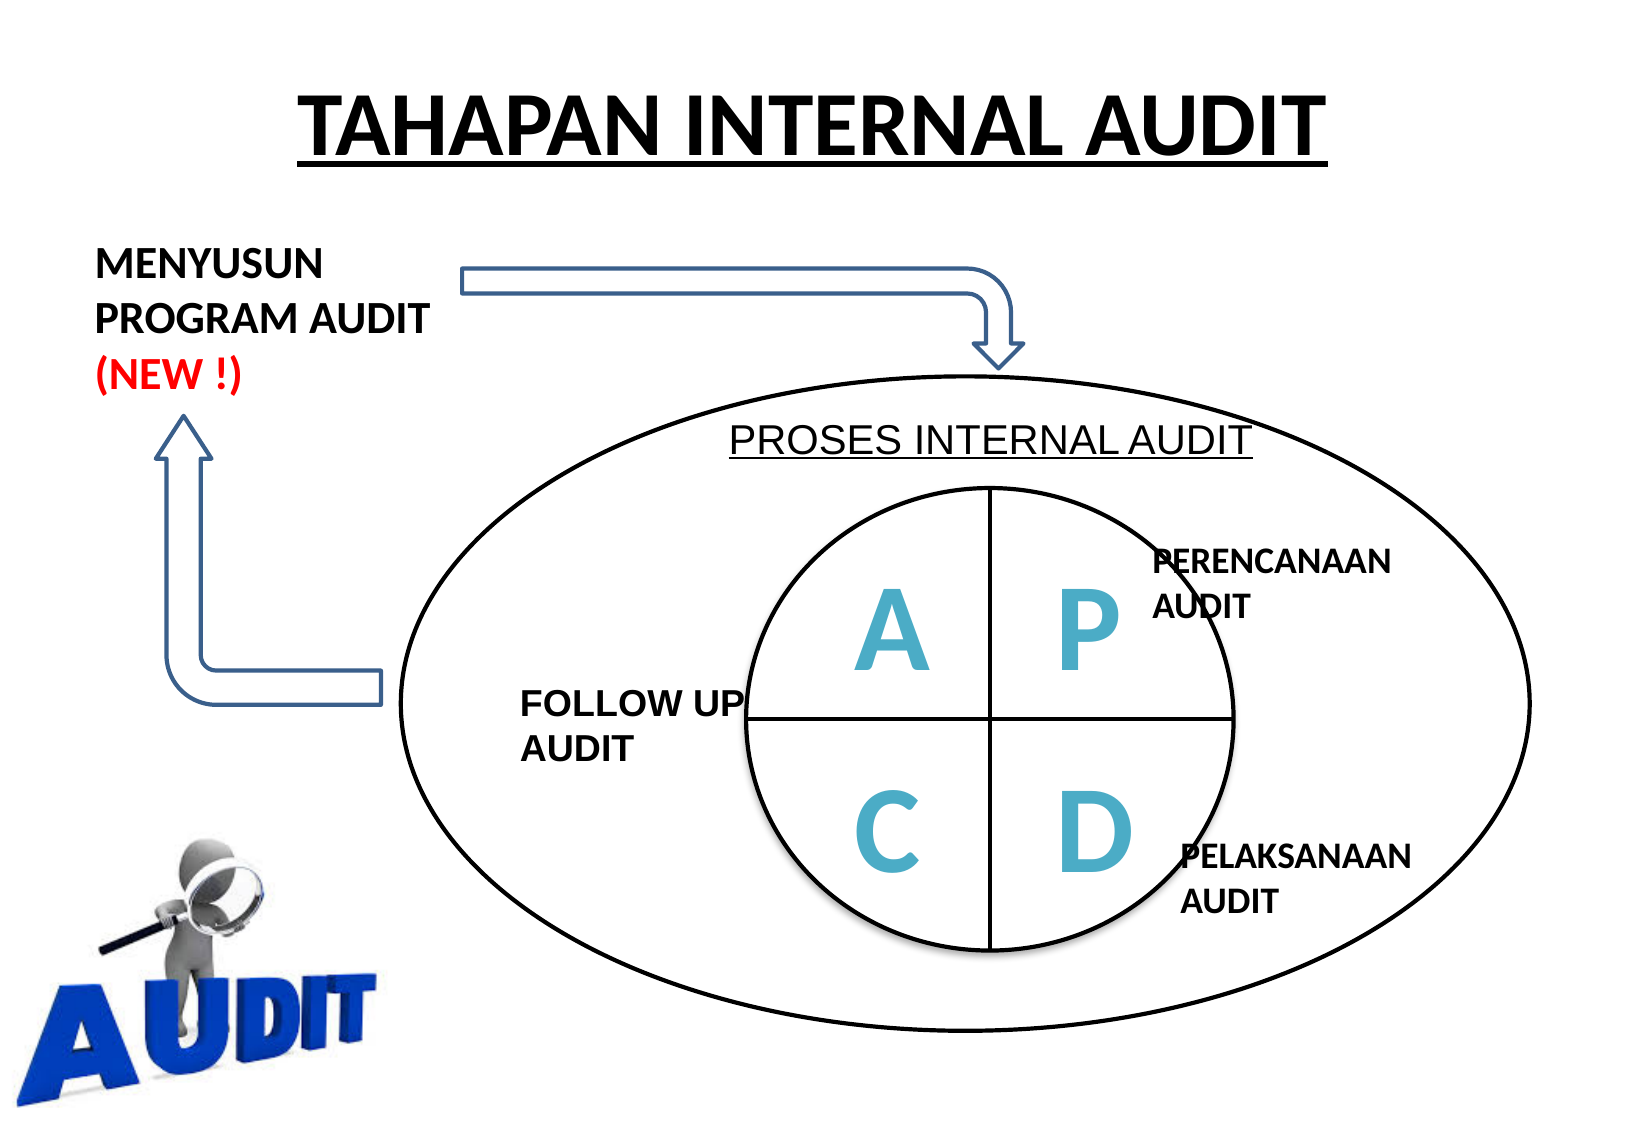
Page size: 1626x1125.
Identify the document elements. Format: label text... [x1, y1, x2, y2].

text_box [153, 413, 384, 707]
text_box PELAKSANAAN AUDIT [1381, 895, 1428, 929]
picture [0, 820, 394, 1125]
text_box PROSES INTERNAL AUDIT [713, 405, 1269, 471]
title TAHAPAN INTERNAL AUDIT [137, 24, 1488, 213]
text_box [726, 374, 1205, 405]
text_box [460, 266, 1026, 371]
text_box [398, 408, 1532, 1033]
text_box PERENCANAAN AUDIT [1446, 528, 1518, 628]
text_box MENYUSUN PROGRAM AUDIT (NEW !) [79, 224, 497, 406]
